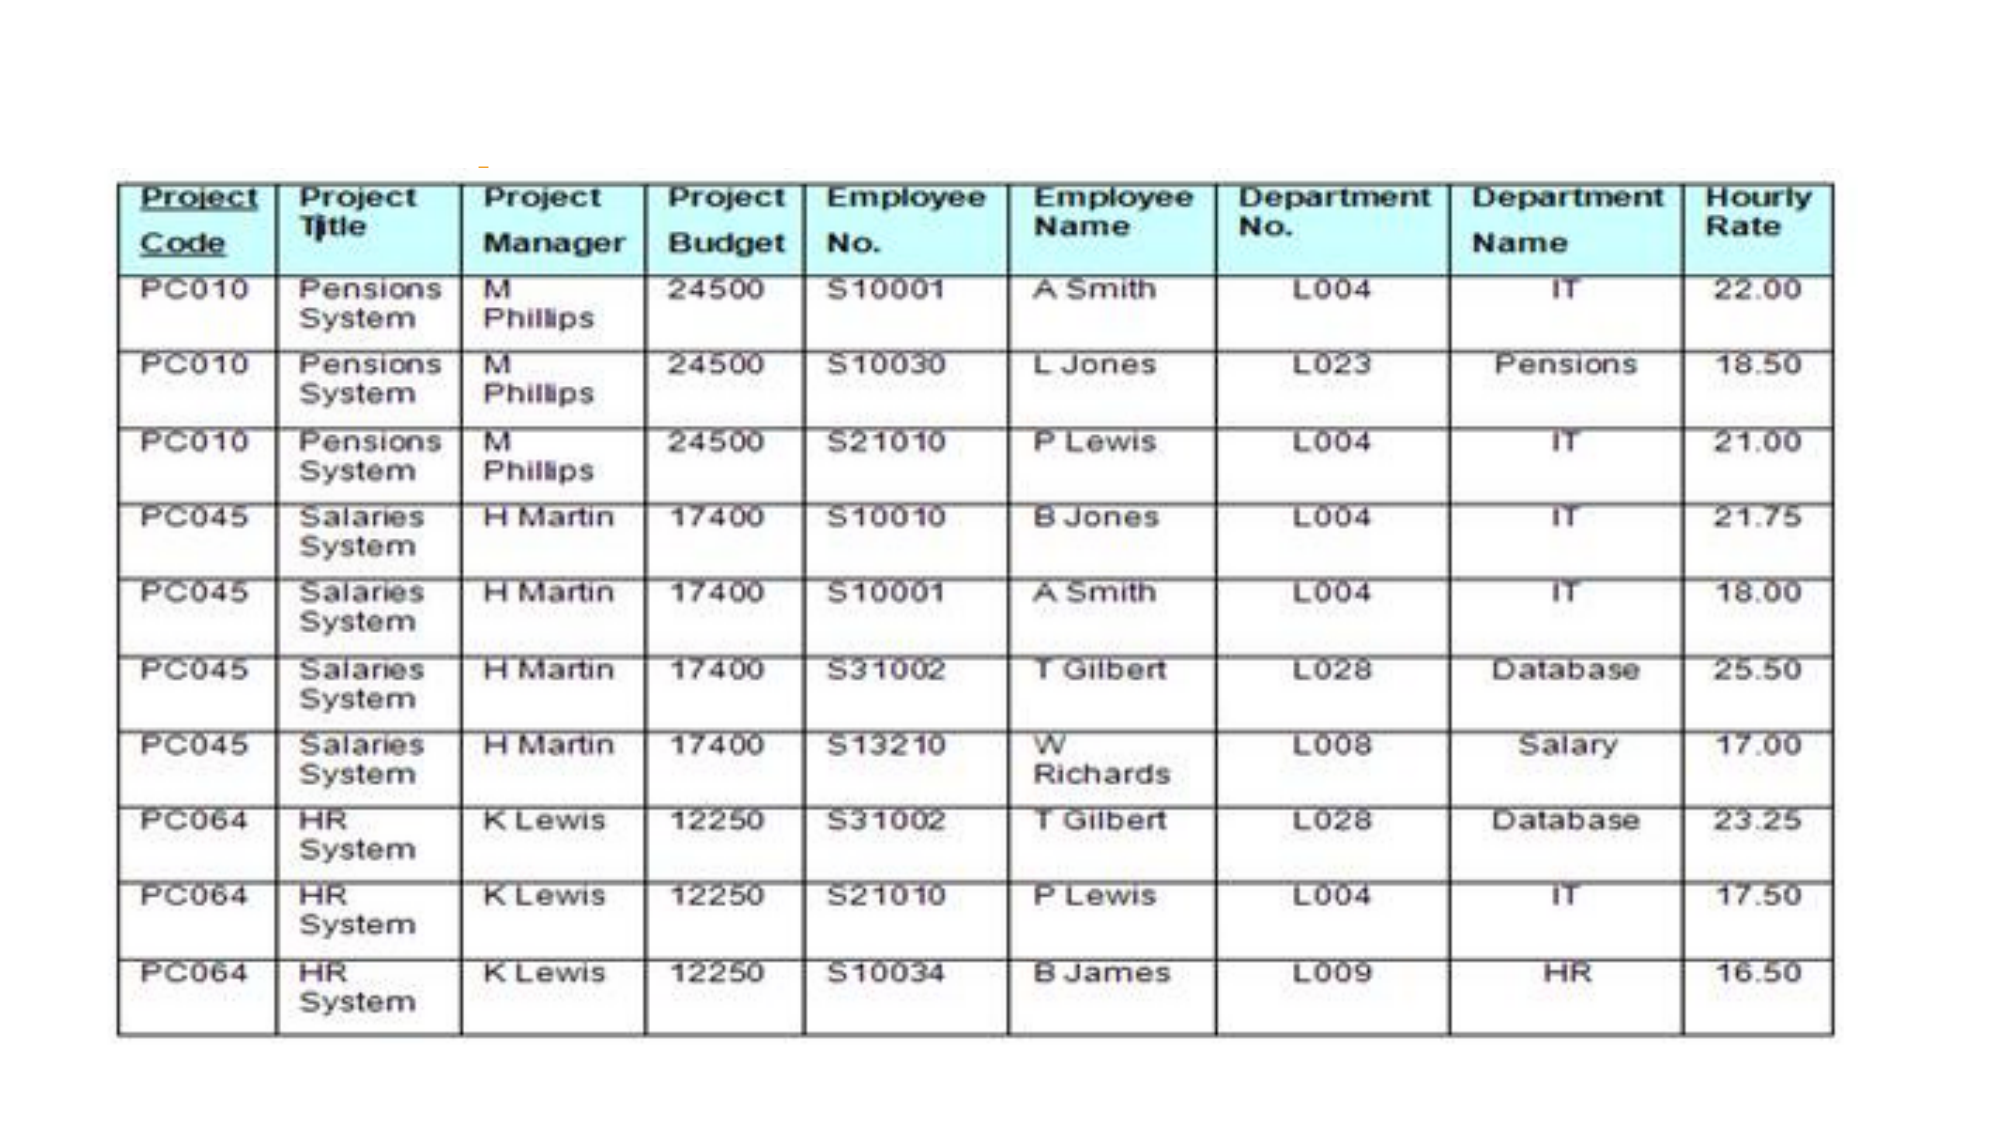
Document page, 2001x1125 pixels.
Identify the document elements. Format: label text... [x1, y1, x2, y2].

picture [98, 168, 1859, 1051]
title Example 2 - UNF [107, 81, 1875, 354]
